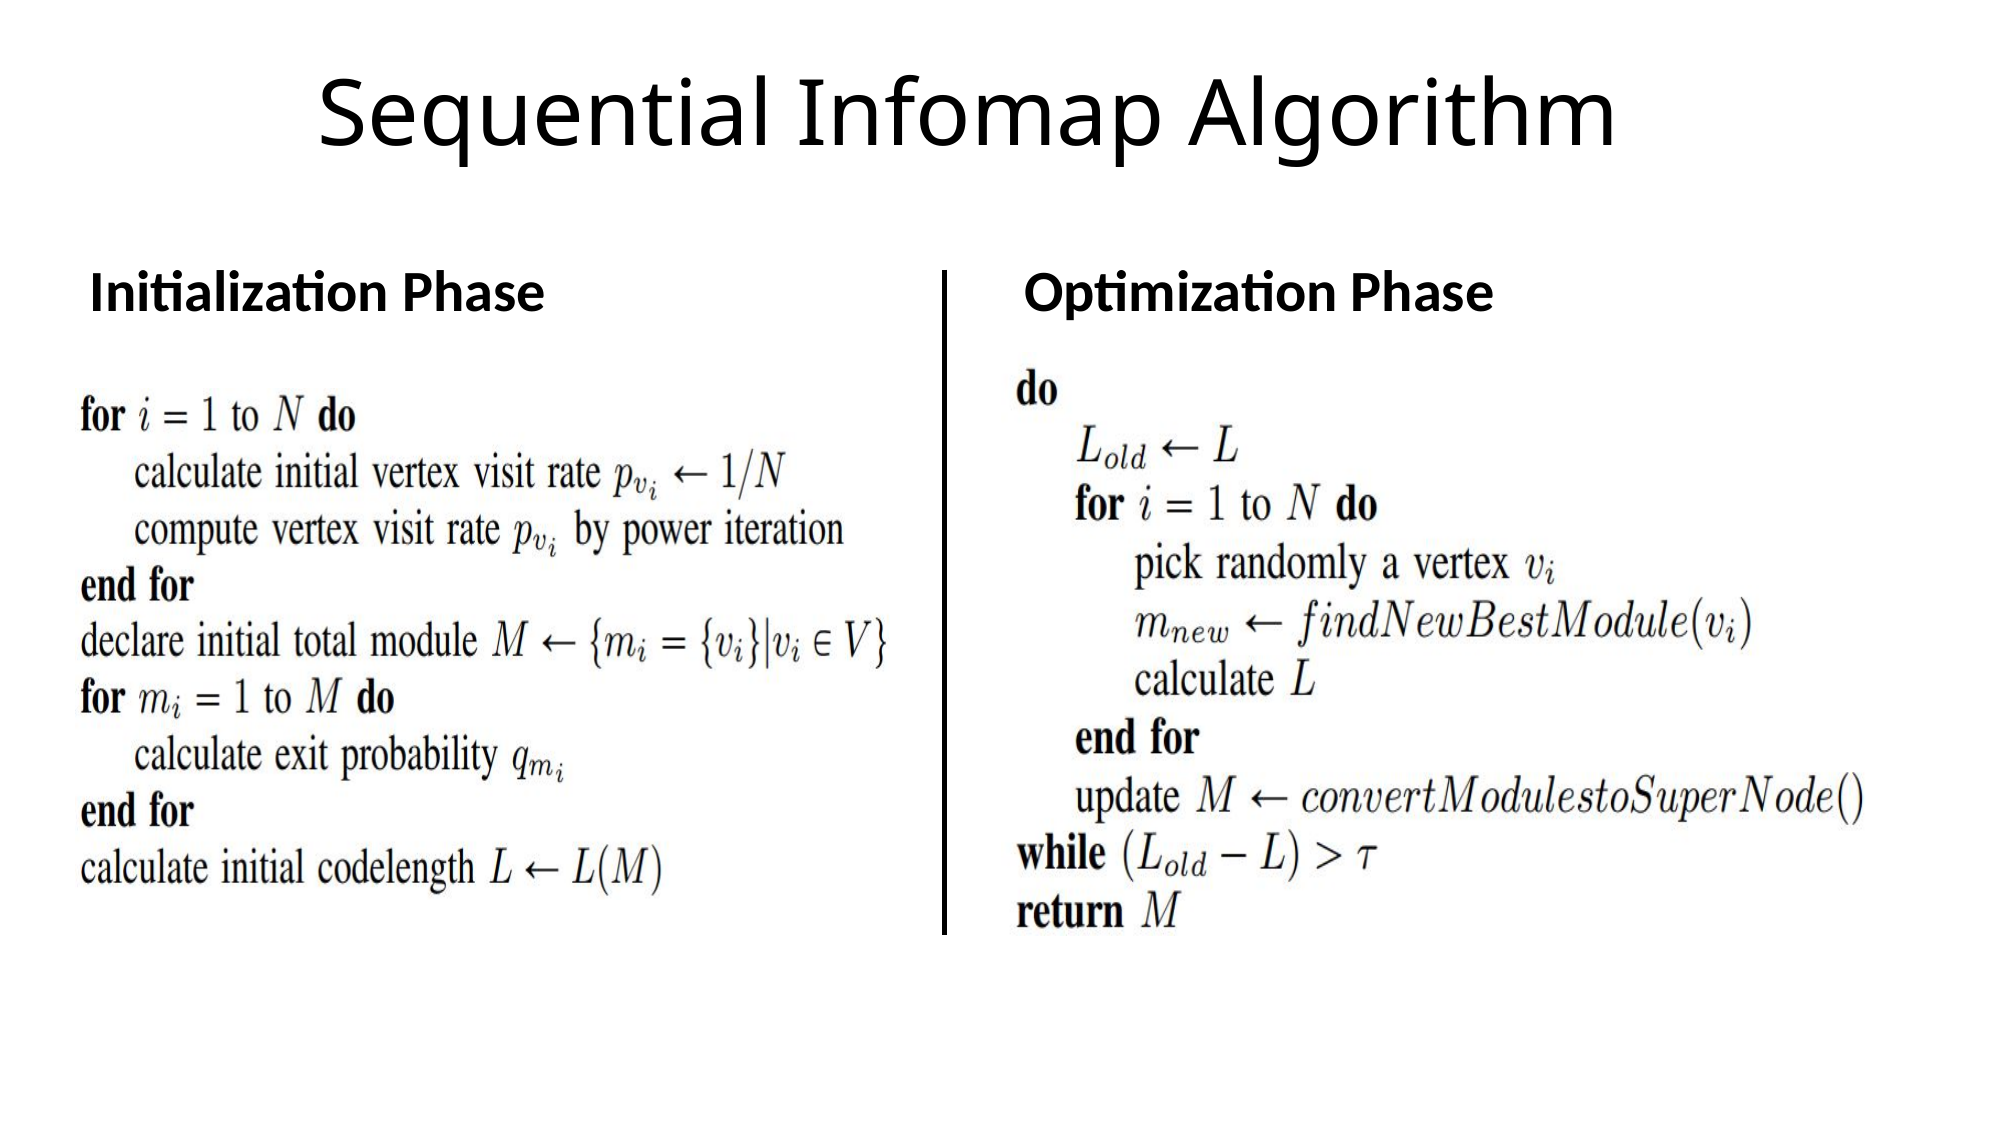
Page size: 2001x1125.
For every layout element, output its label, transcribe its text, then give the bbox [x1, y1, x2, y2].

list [74, 388, 890, 900]
text_box Initialization Phase [74, 246, 748, 331]
title Sequential Infomap Algorithm [107, 41, 1832, 190]
picture [1001, 352, 1872, 936]
text_box Optimization Phase [1009, 245, 1682, 330]
